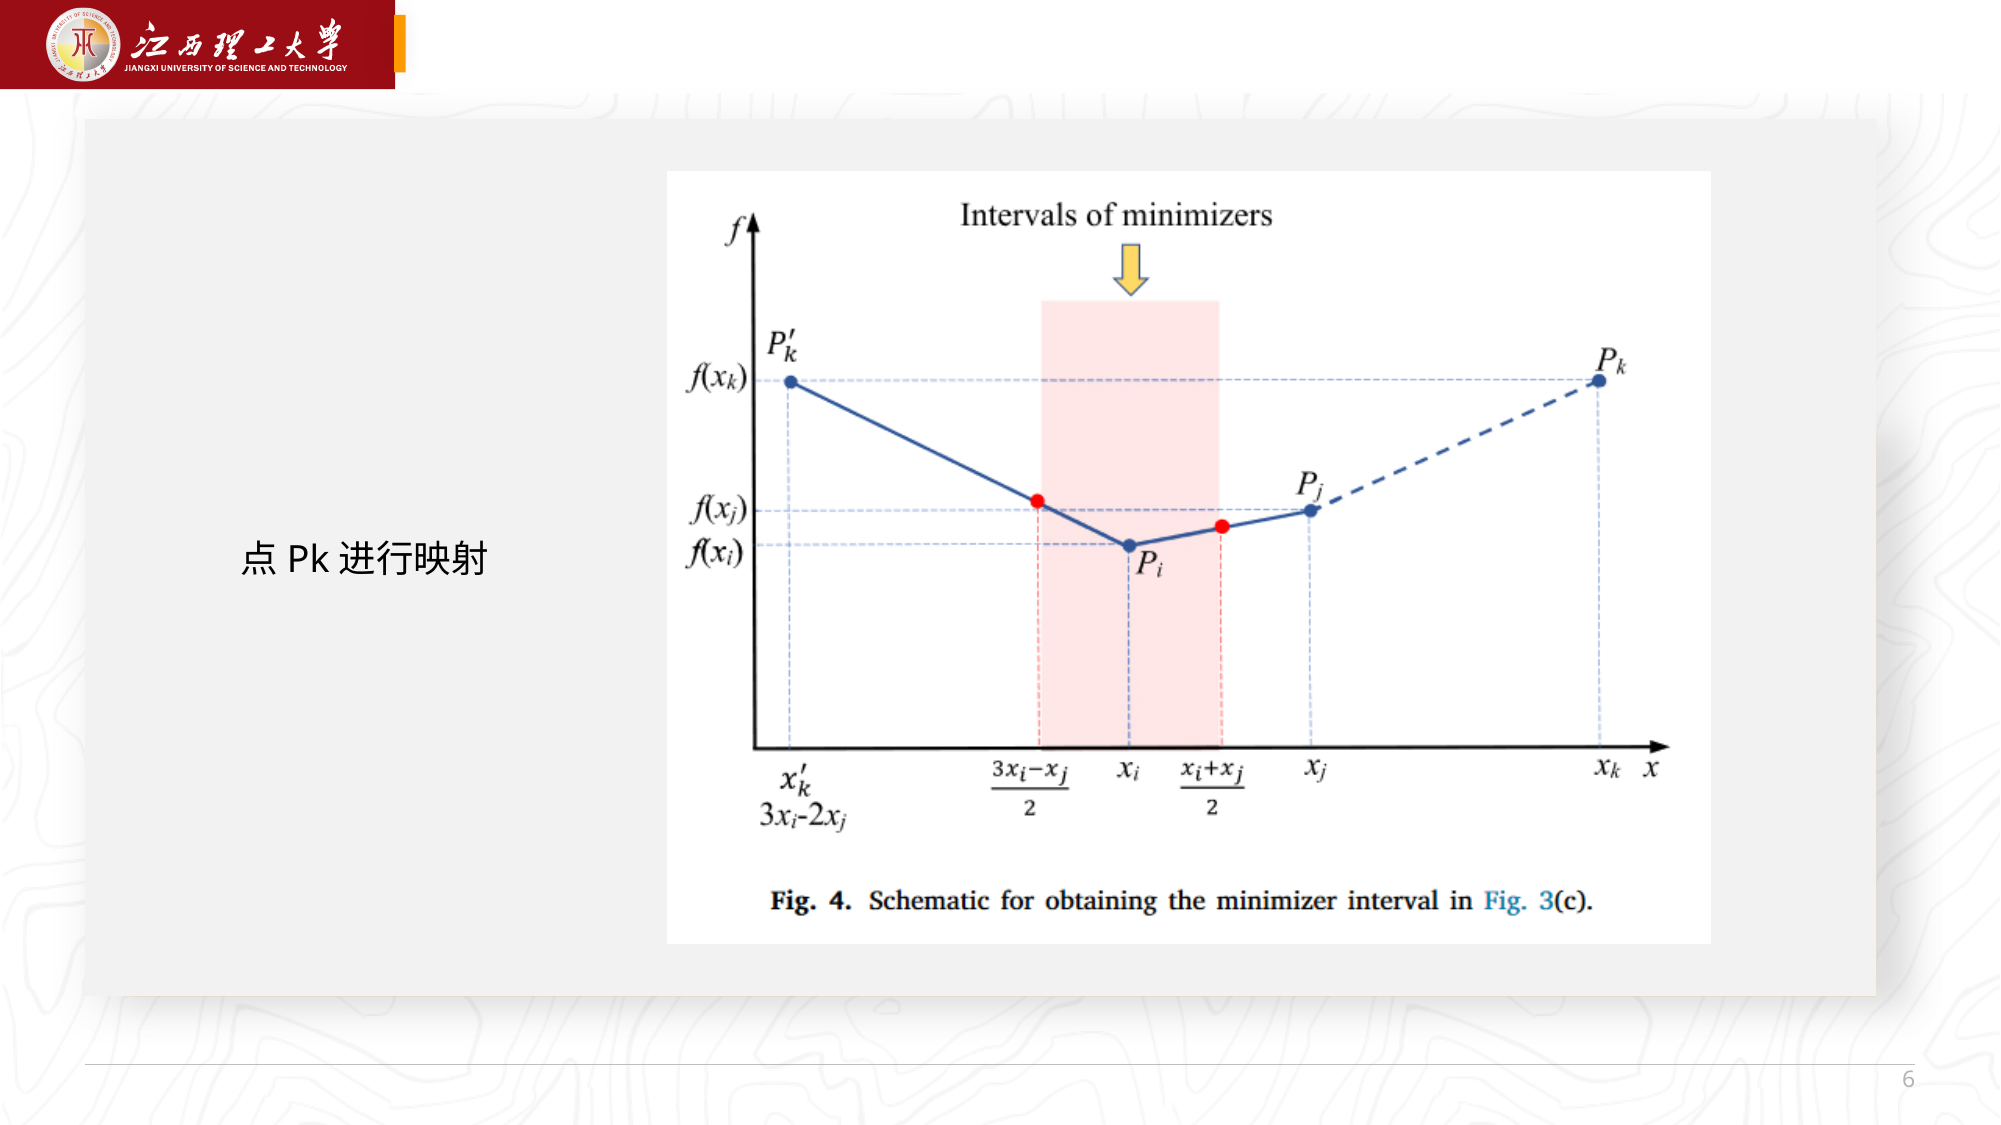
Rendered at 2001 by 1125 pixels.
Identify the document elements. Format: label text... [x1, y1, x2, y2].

slide_number [1765, 1056, 1916, 1104]
picture [667, 171, 1711, 944]
text_box [84, 118, 1877, 997]
text_box 点Pk进行映射 [225, 527, 504, 588]
picture [46, 4, 355, 85]
